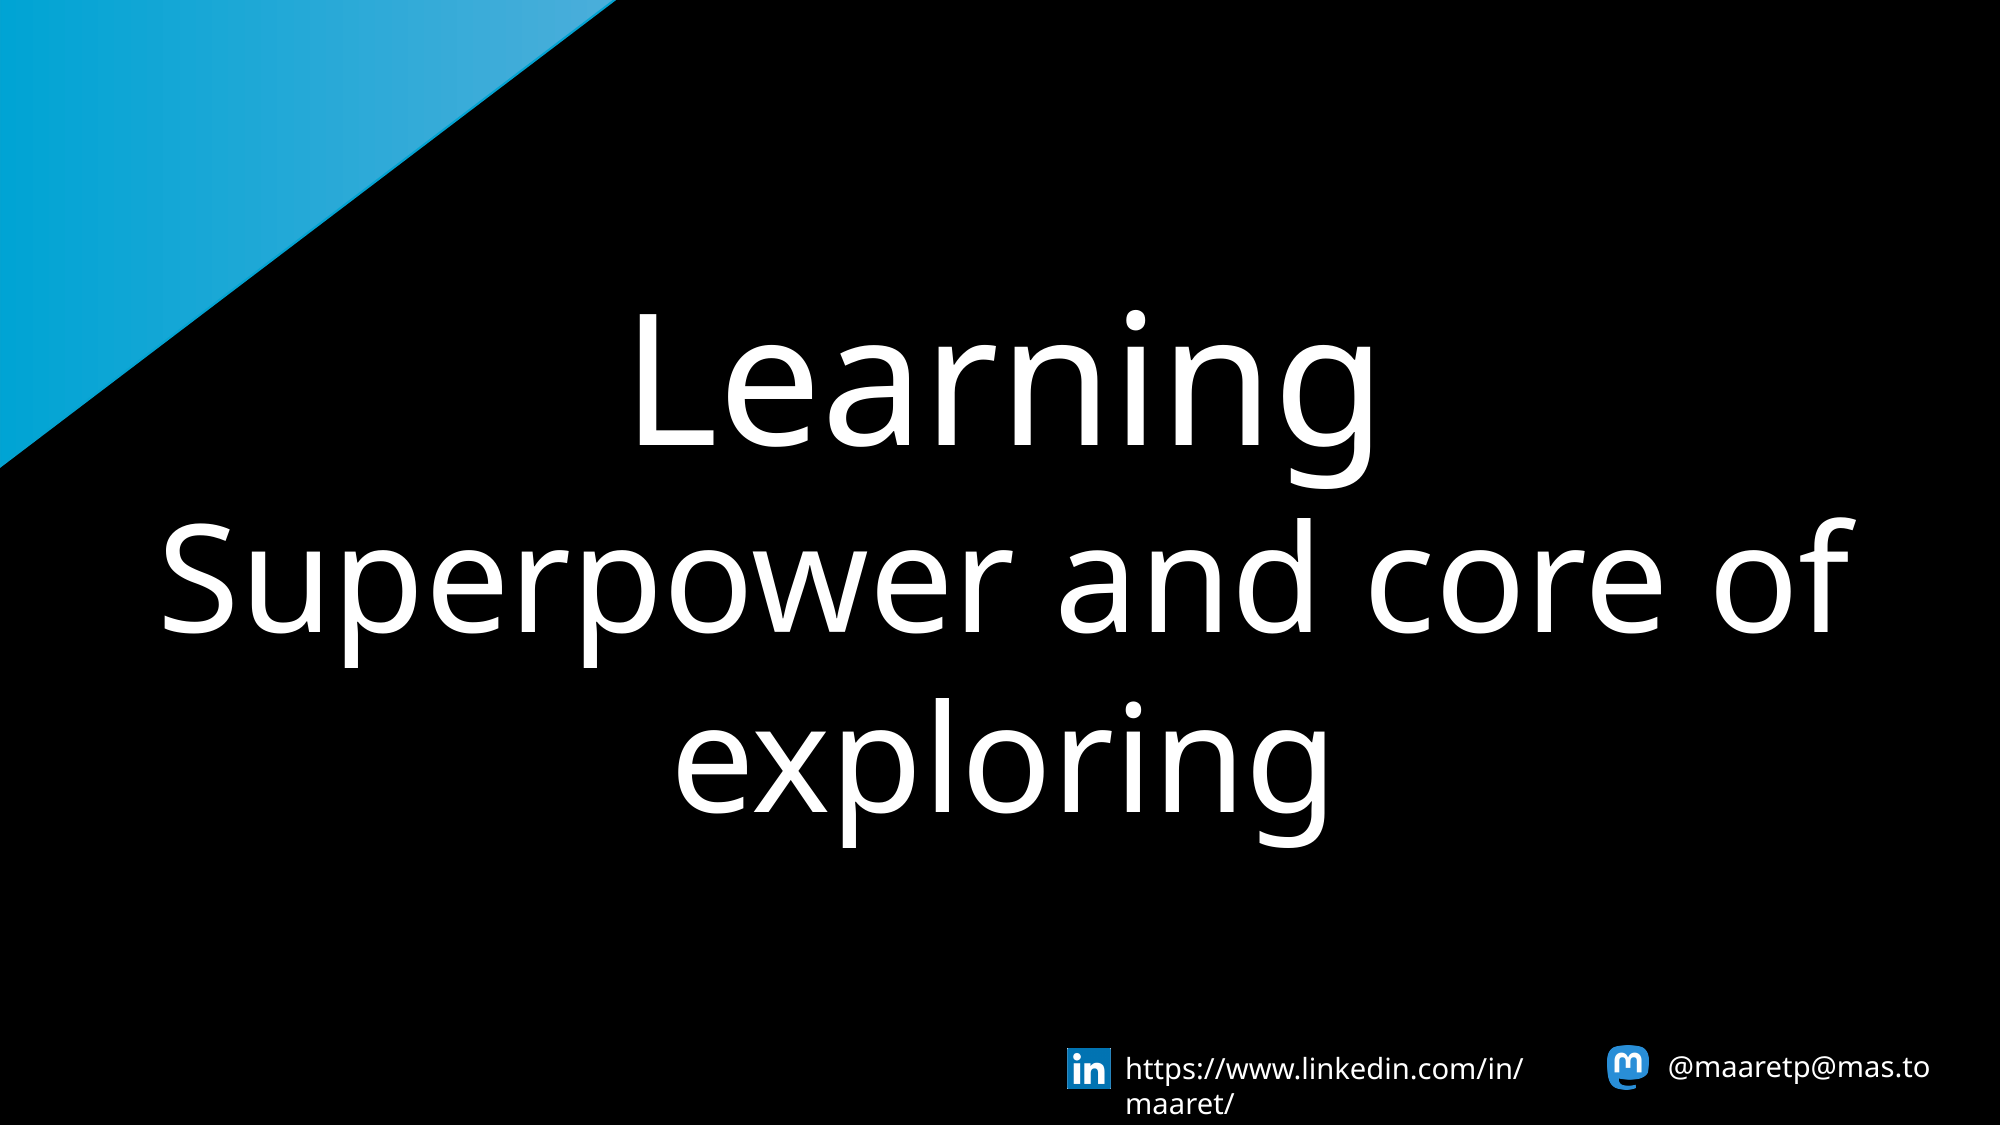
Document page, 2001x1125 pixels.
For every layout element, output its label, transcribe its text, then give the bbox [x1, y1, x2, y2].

picture [1067, 1048, 1111, 1089]
picture [1607, 1045, 1649, 1090]
text_box [0, 0, 617, 468]
text_box Learning Superpower and core of exploring [75, 254, 1934, 850]
